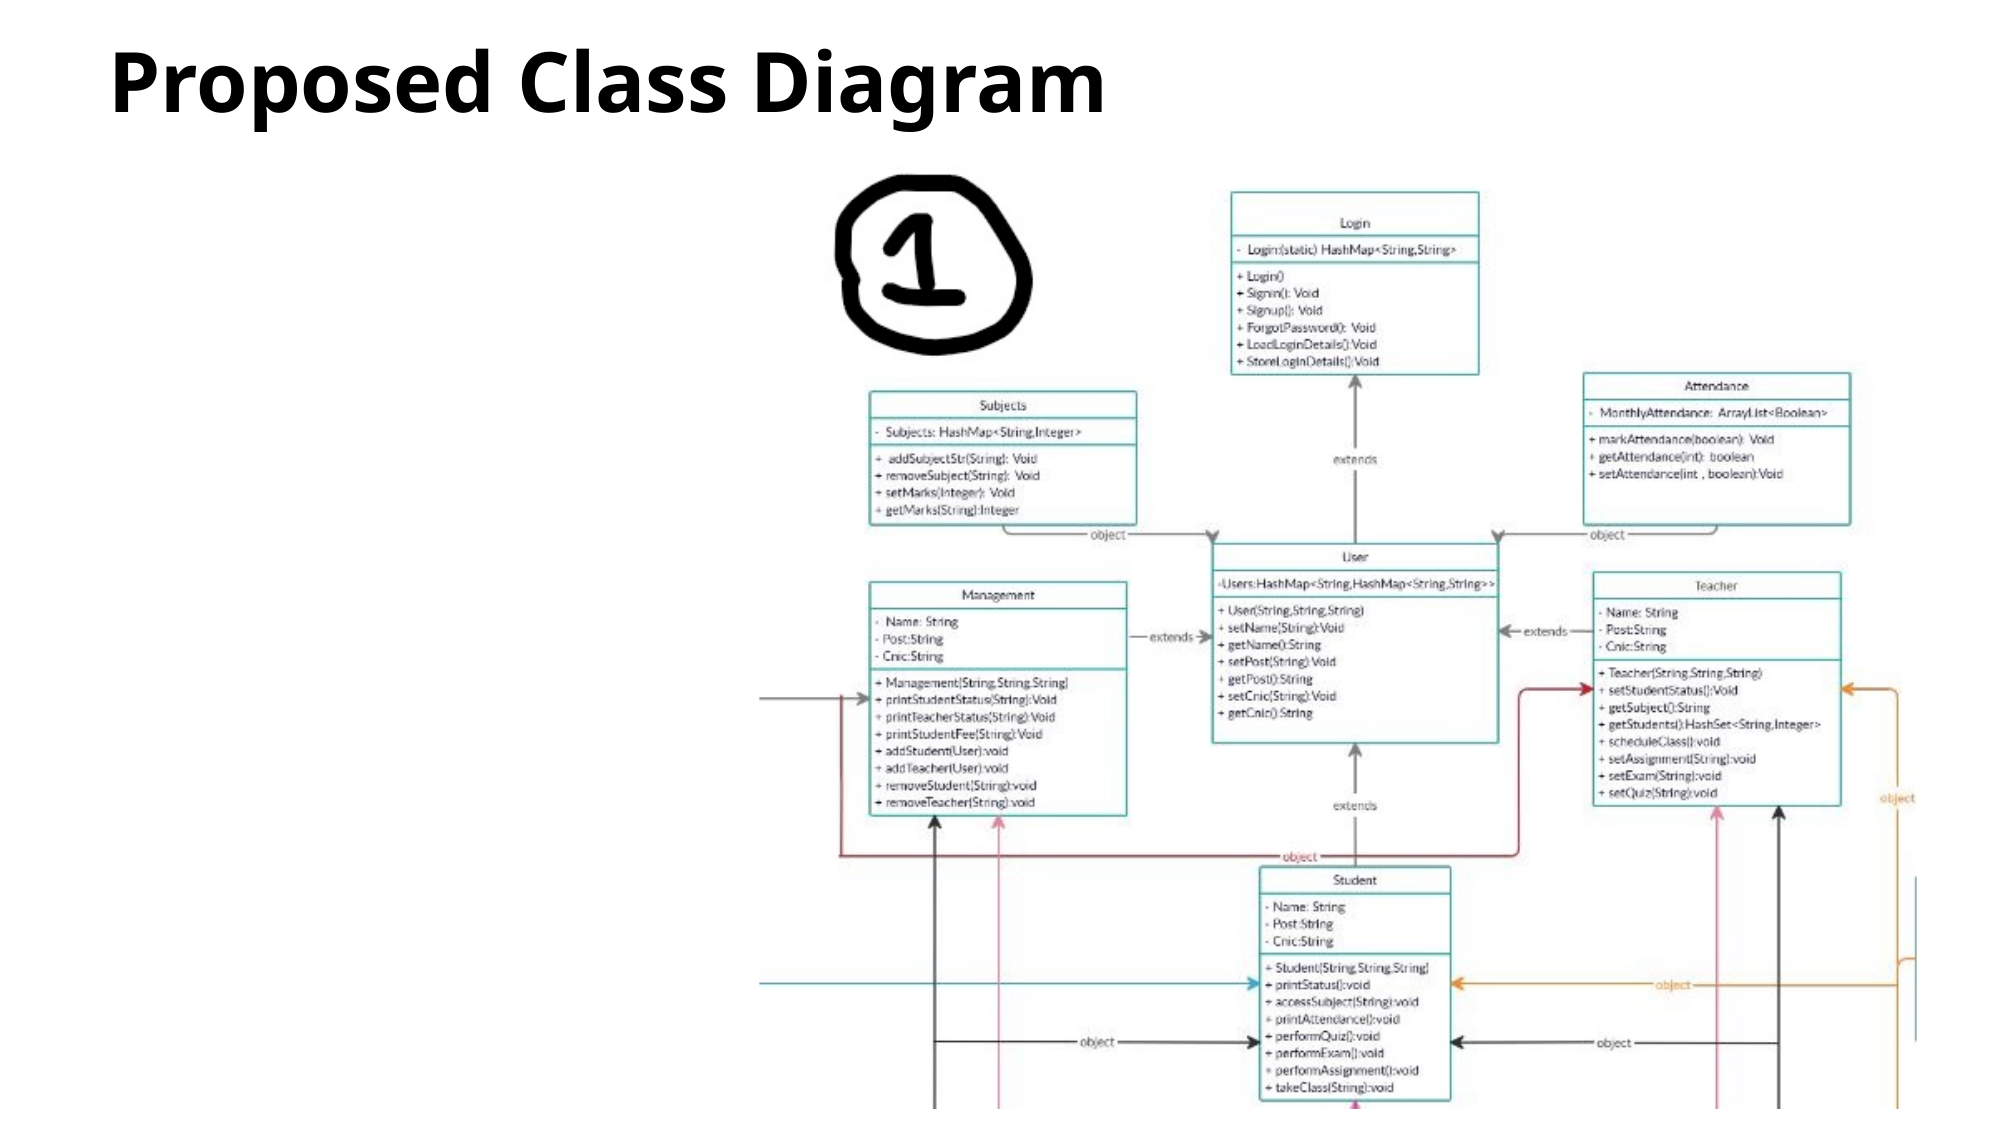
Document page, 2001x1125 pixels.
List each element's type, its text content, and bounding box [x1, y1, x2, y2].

text_box Proposed Class Diagram [0, 21, 1339, 137]
picture [759, 137, 1917, 1109]
